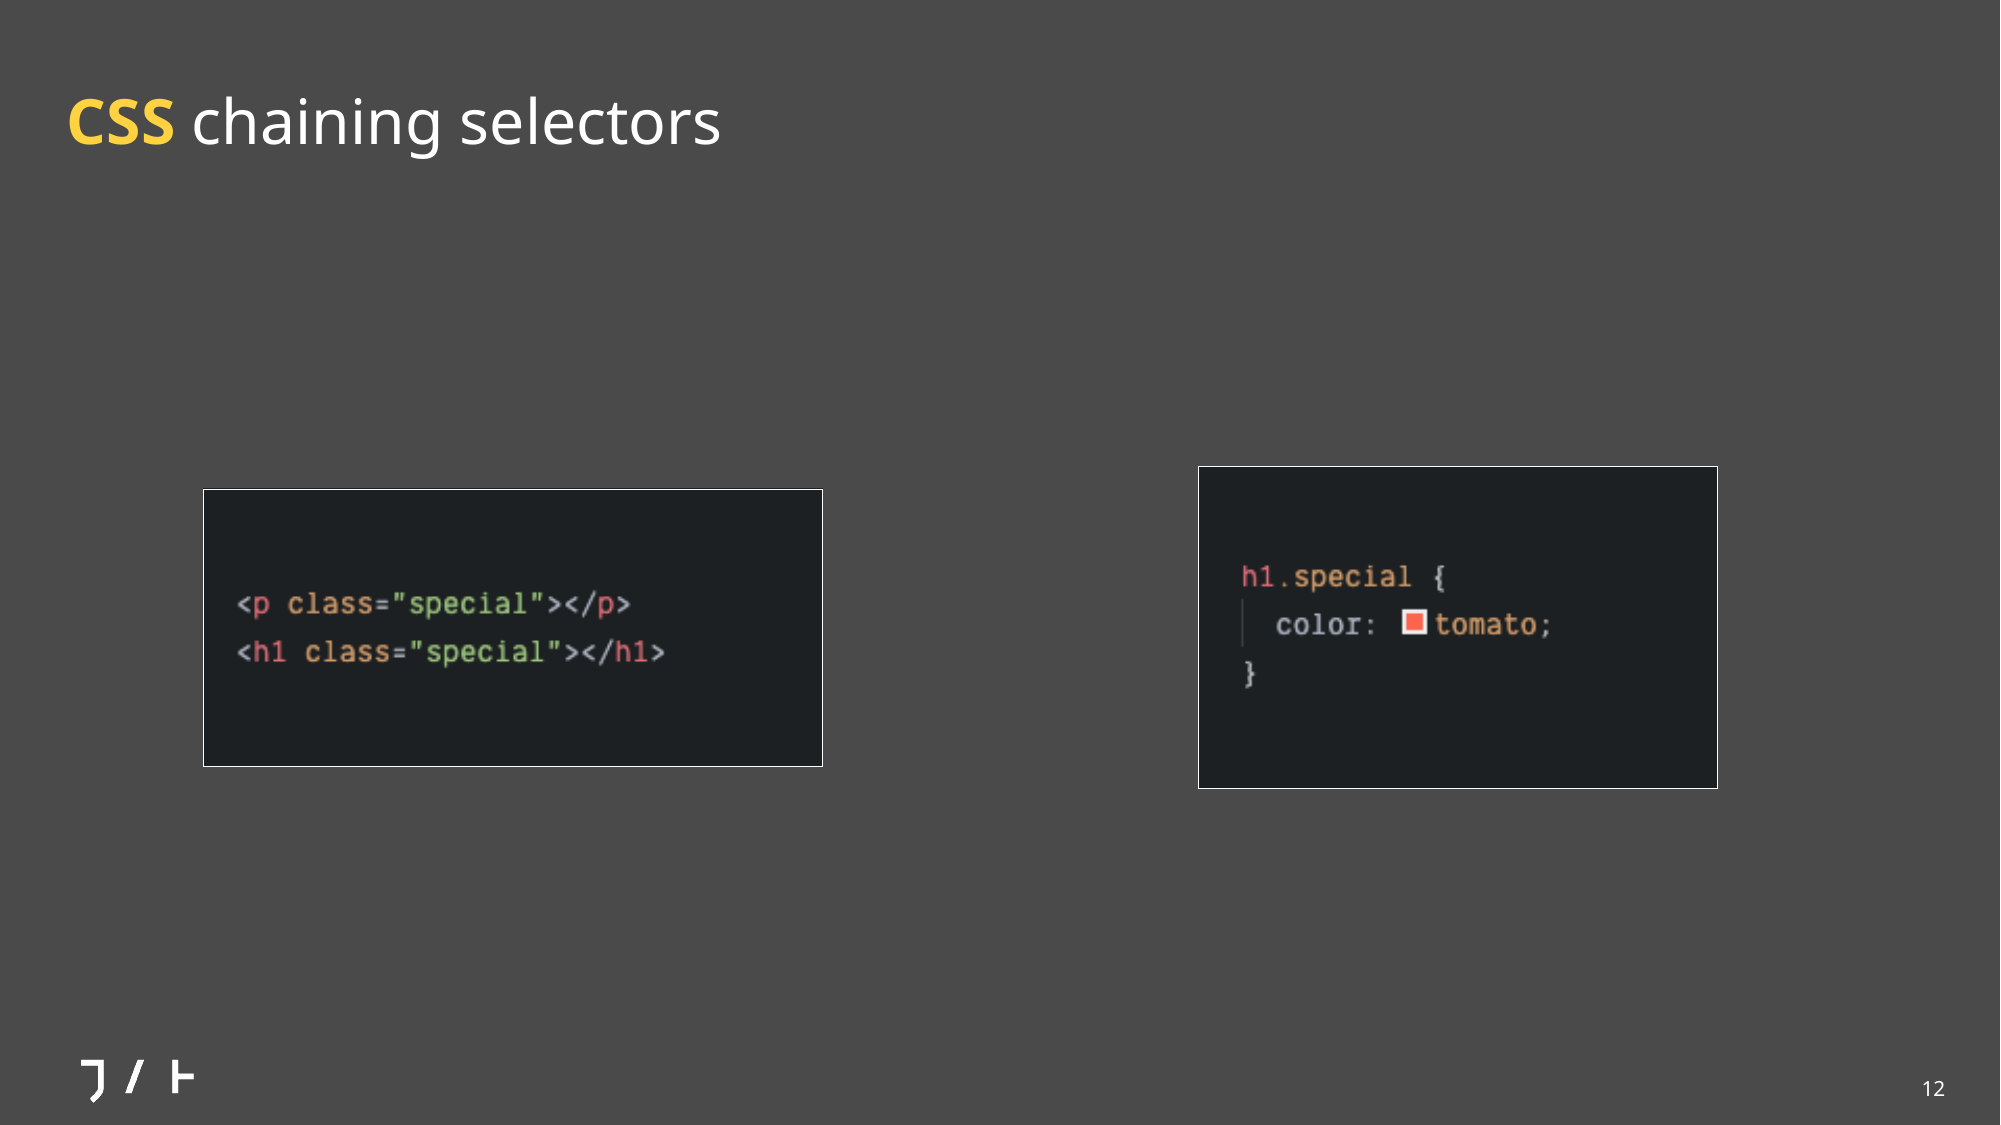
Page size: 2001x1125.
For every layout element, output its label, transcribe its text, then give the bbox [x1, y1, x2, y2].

title CSS chaining selectors [66, 55, 1904, 157]
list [203, 488, 823, 767]
slide_number 12 [1903, 1070, 1963, 1110]
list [1198, 466, 1718, 789]
picture [66, 1041, 205, 1115]
